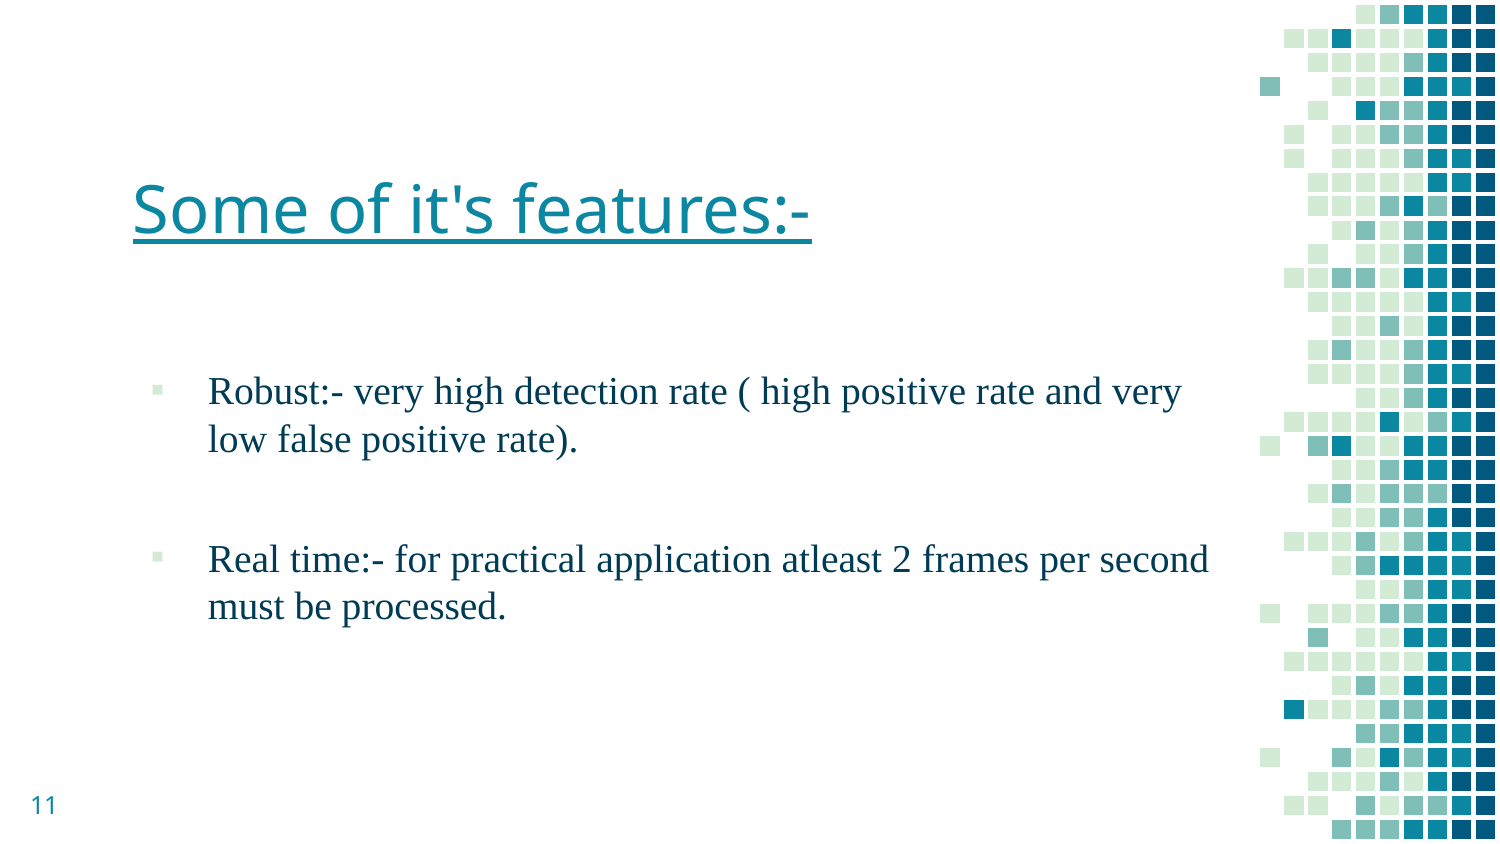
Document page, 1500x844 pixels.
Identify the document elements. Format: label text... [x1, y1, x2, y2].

slide_number ‹#› [15, 774, 105, 839]
title Some of it's features:- [117, 121, 1227, 262]
list Robust:- very high detection rate ( high positive rate and very low false positive rate). Real time:- for practical application atleast 2 frames per second must be processed. [117, 349, 1227, 839]
